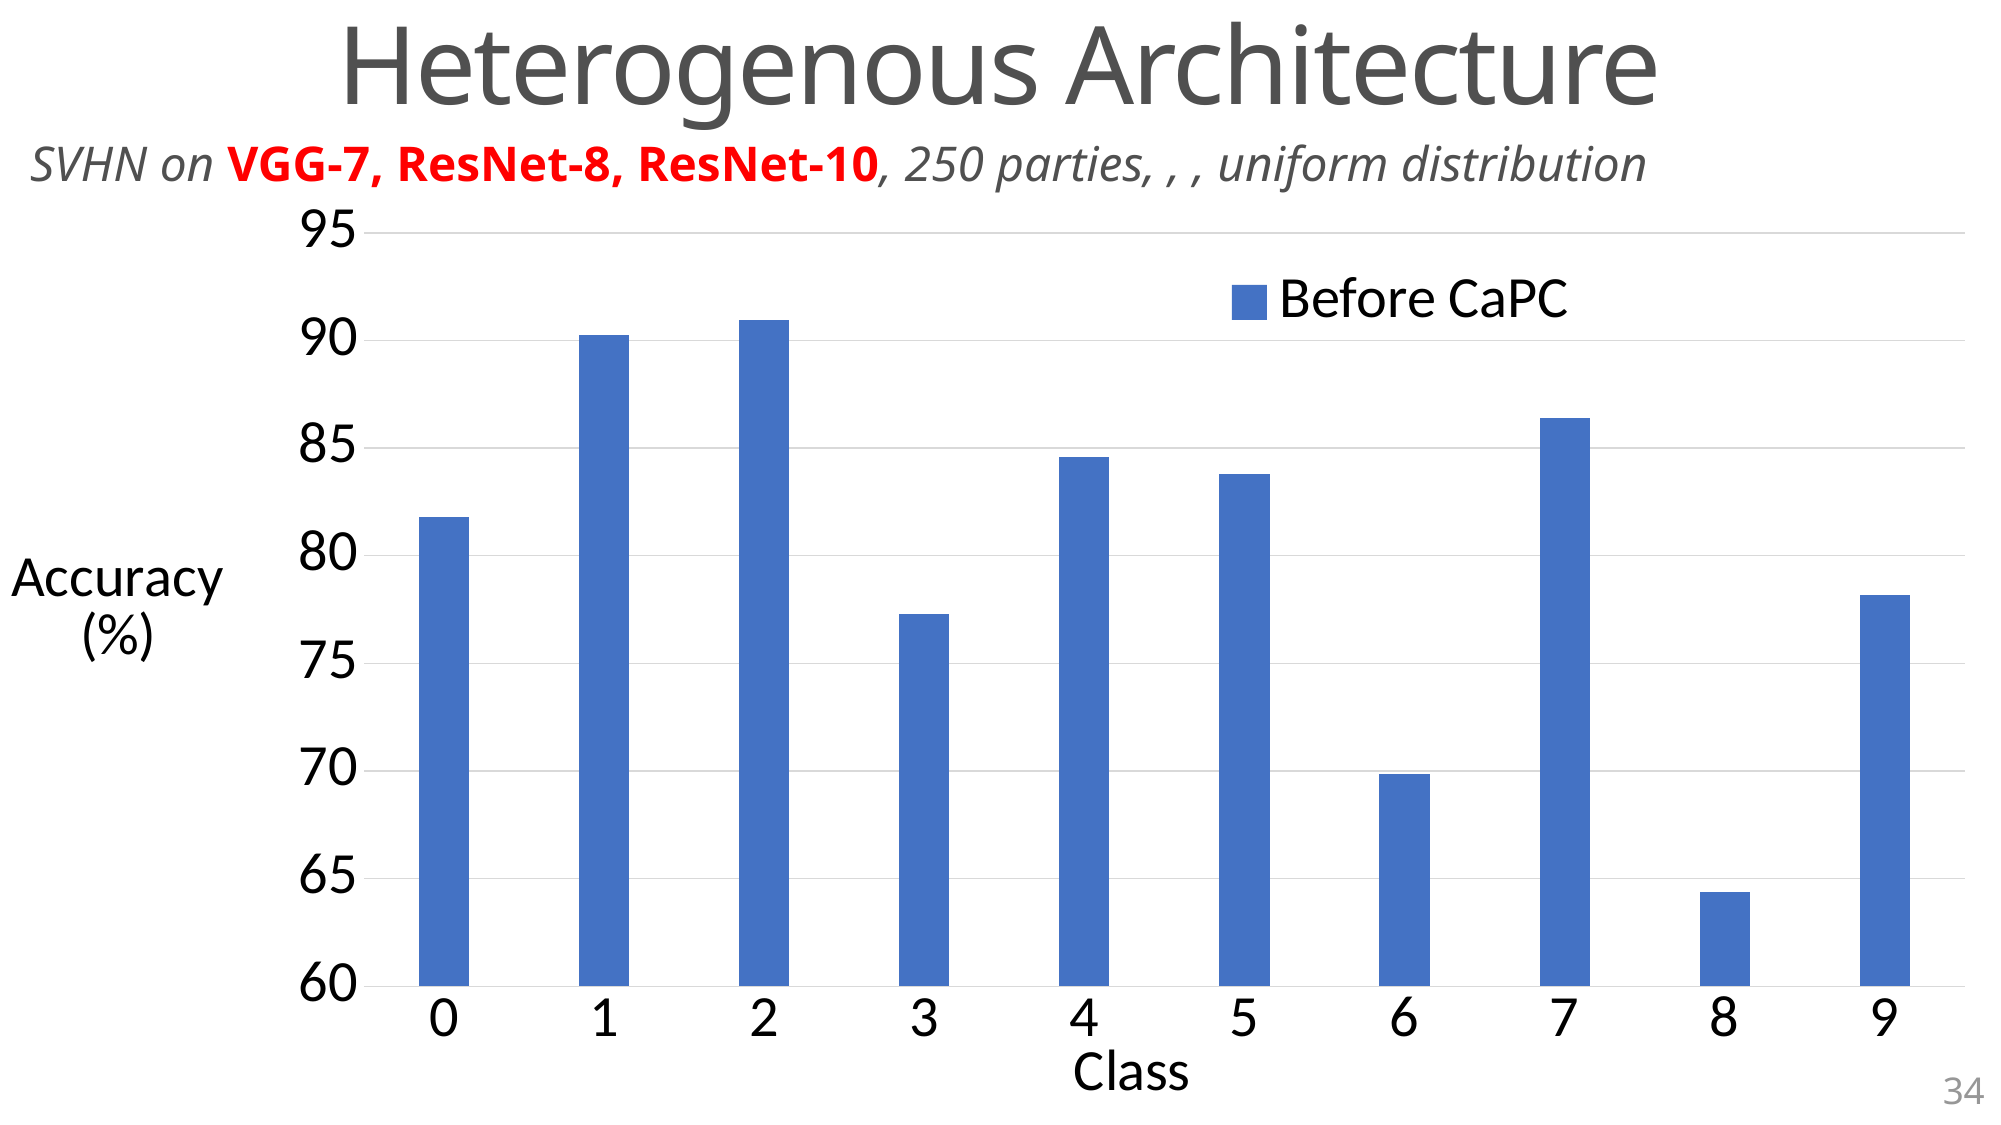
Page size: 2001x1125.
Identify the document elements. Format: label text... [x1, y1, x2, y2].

chart [0, 189, 2000, 1122]
text_box Heterogenous Architecture [0, 3, 2000, 147]
